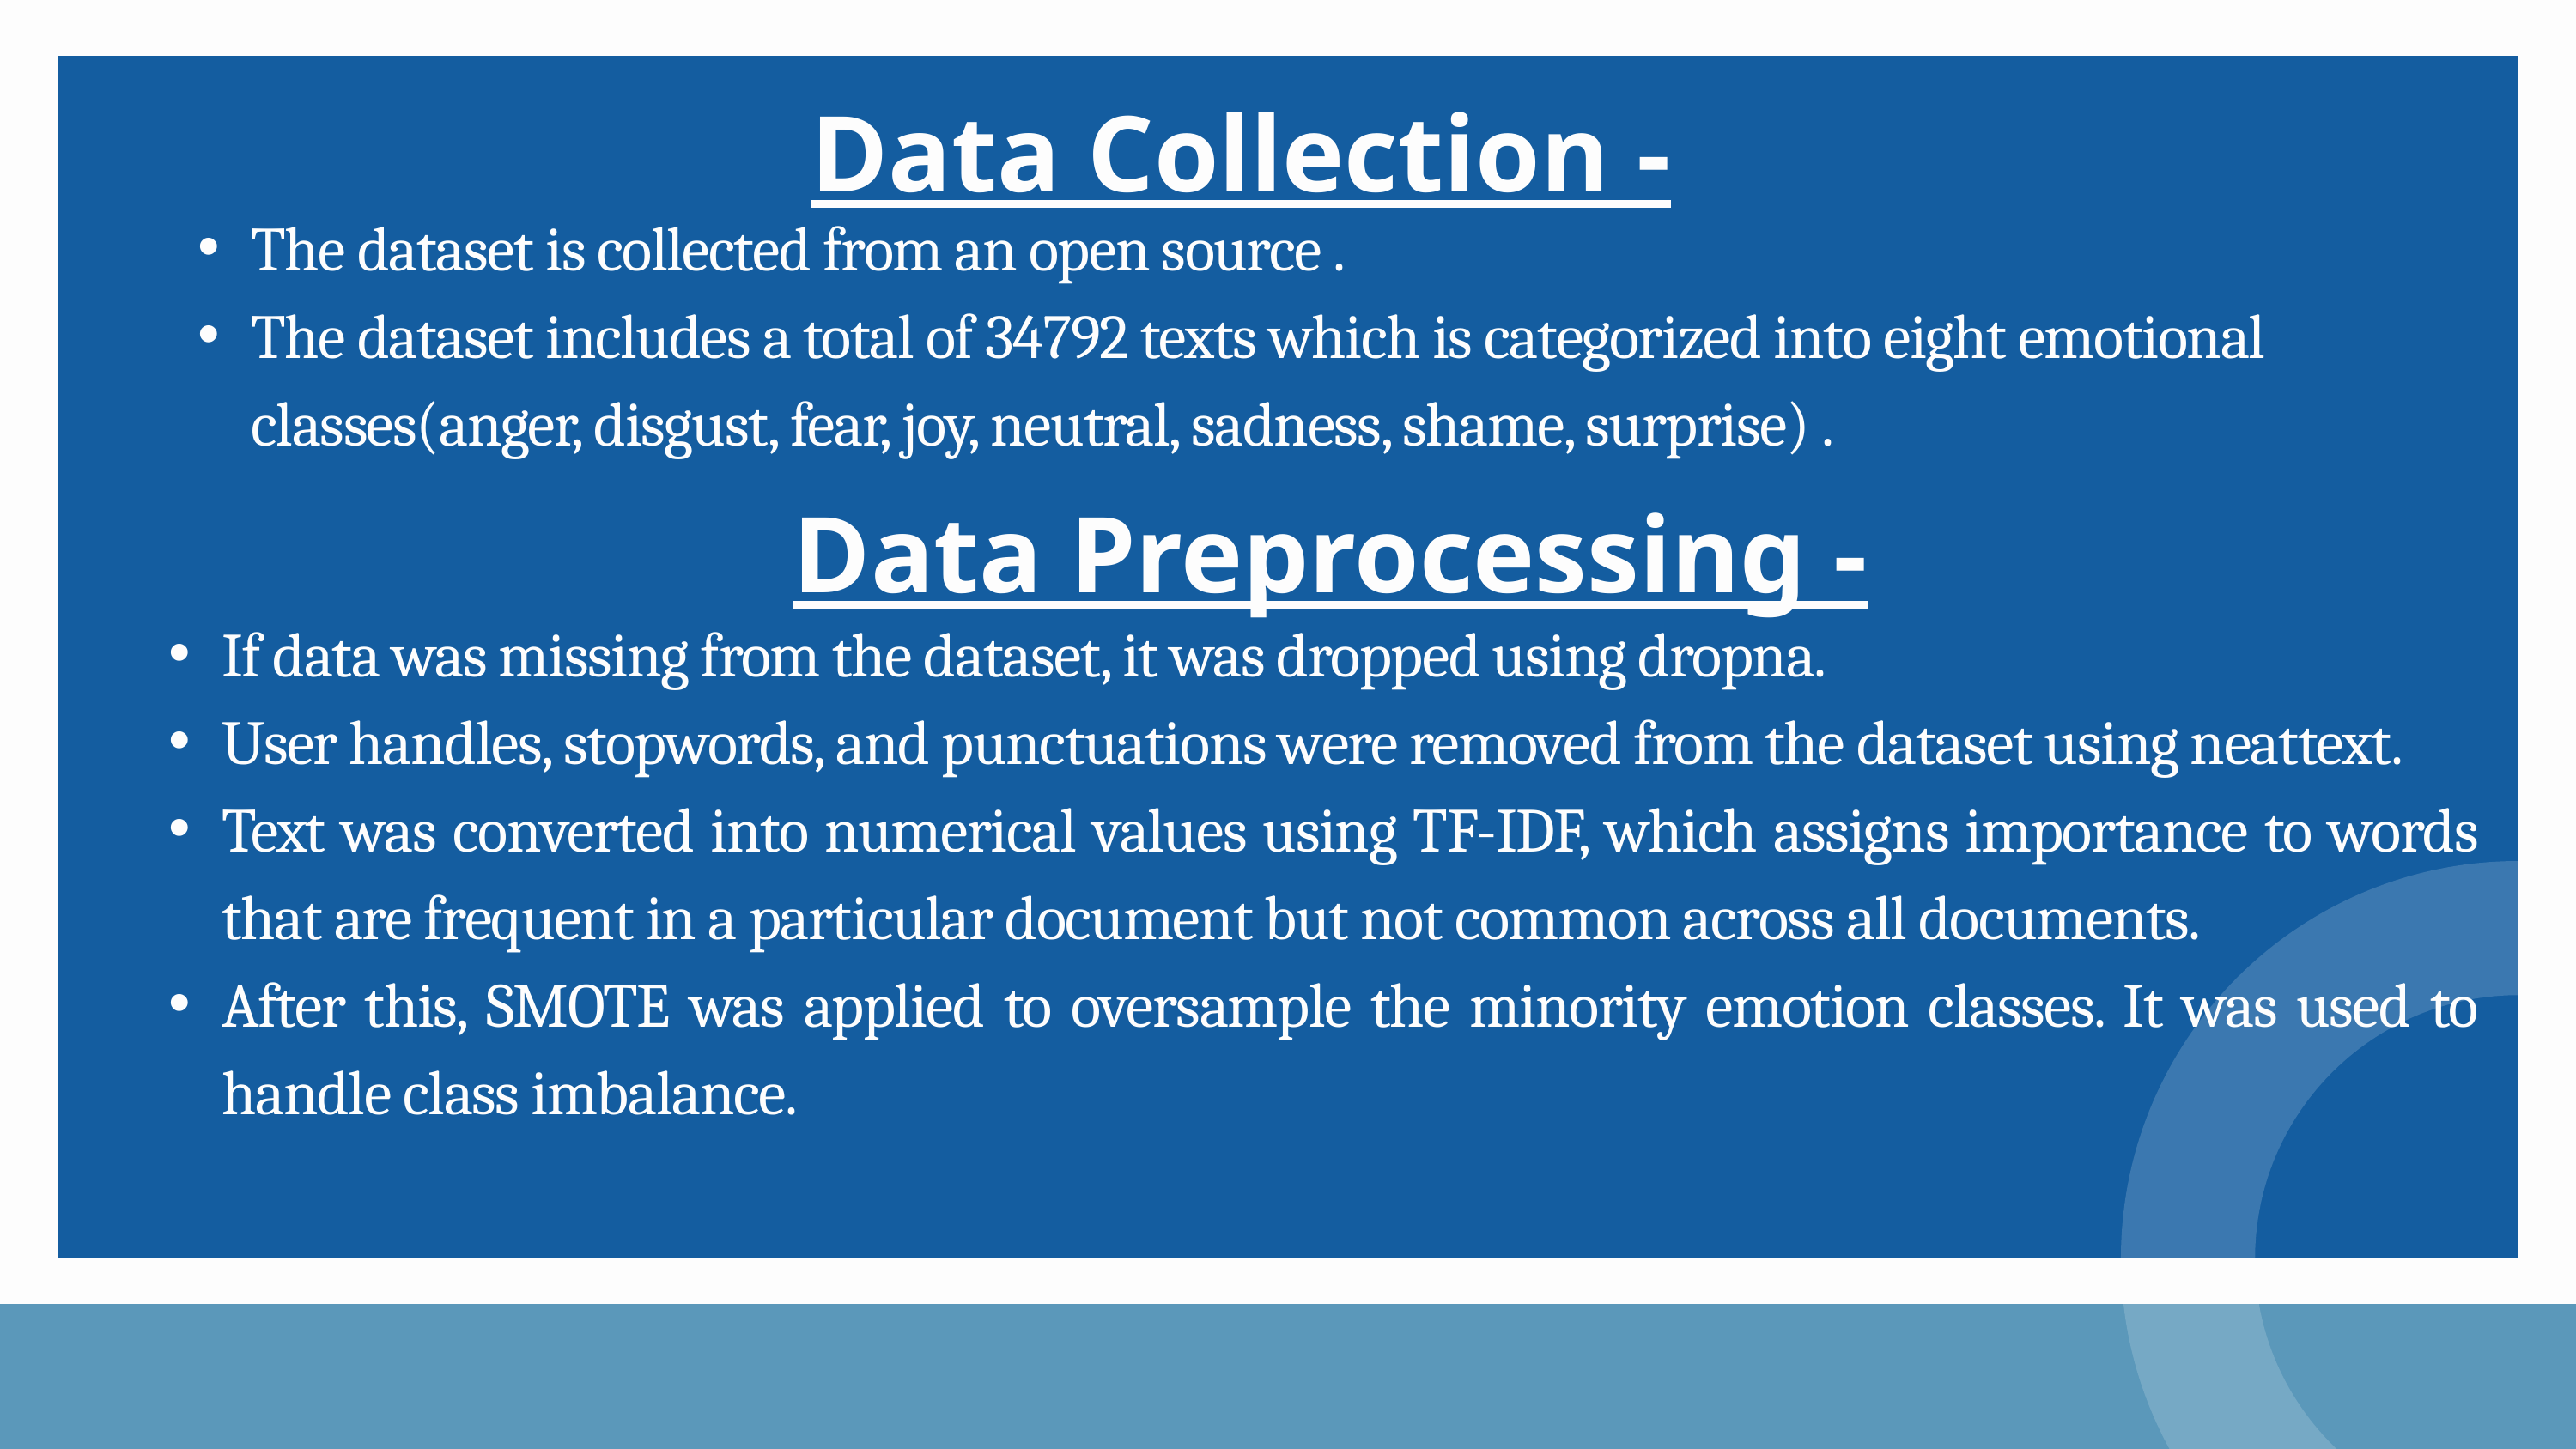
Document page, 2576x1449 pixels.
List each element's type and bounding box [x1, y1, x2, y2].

text_box [57, 55, 2519, 1259]
text_box [2187, 927, 2576, 1449]
text_box [0, 1303, 2183, 1449]
